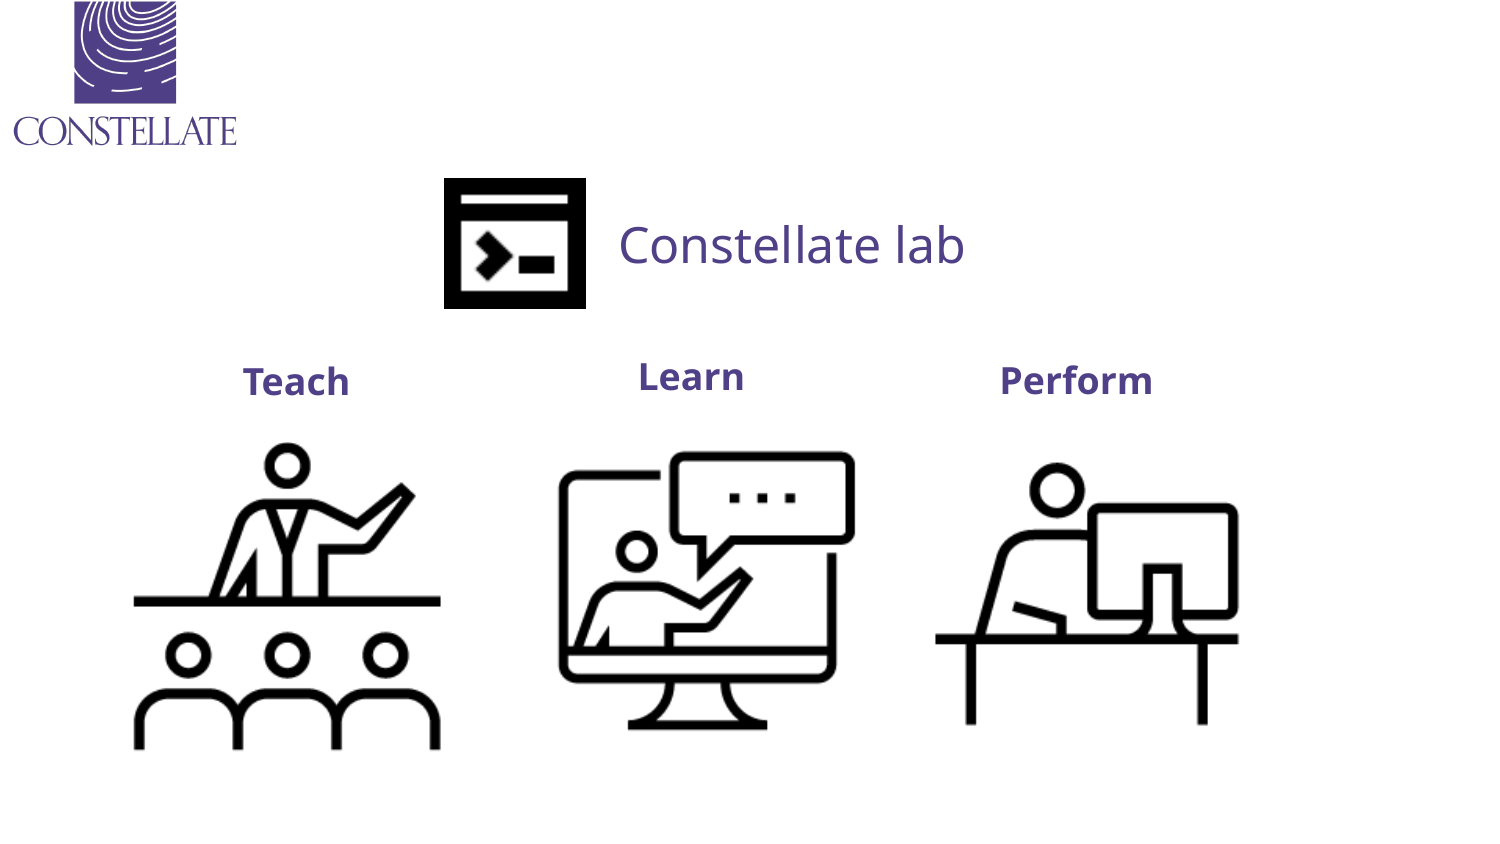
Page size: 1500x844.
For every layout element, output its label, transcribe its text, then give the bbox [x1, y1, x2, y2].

text_box Learn [548, 302, 834, 422]
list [443, 178, 586, 309]
text_box Perform [933, 306, 1219, 414]
text_box Constellate lab [591, 207, 1002, 279]
picture [130, 442, 444, 756]
picture [550, 422, 864, 736]
text_box Teach [154, 317, 440, 441]
picture [11, 0, 239, 148]
picture [931, 416, 1245, 730]
